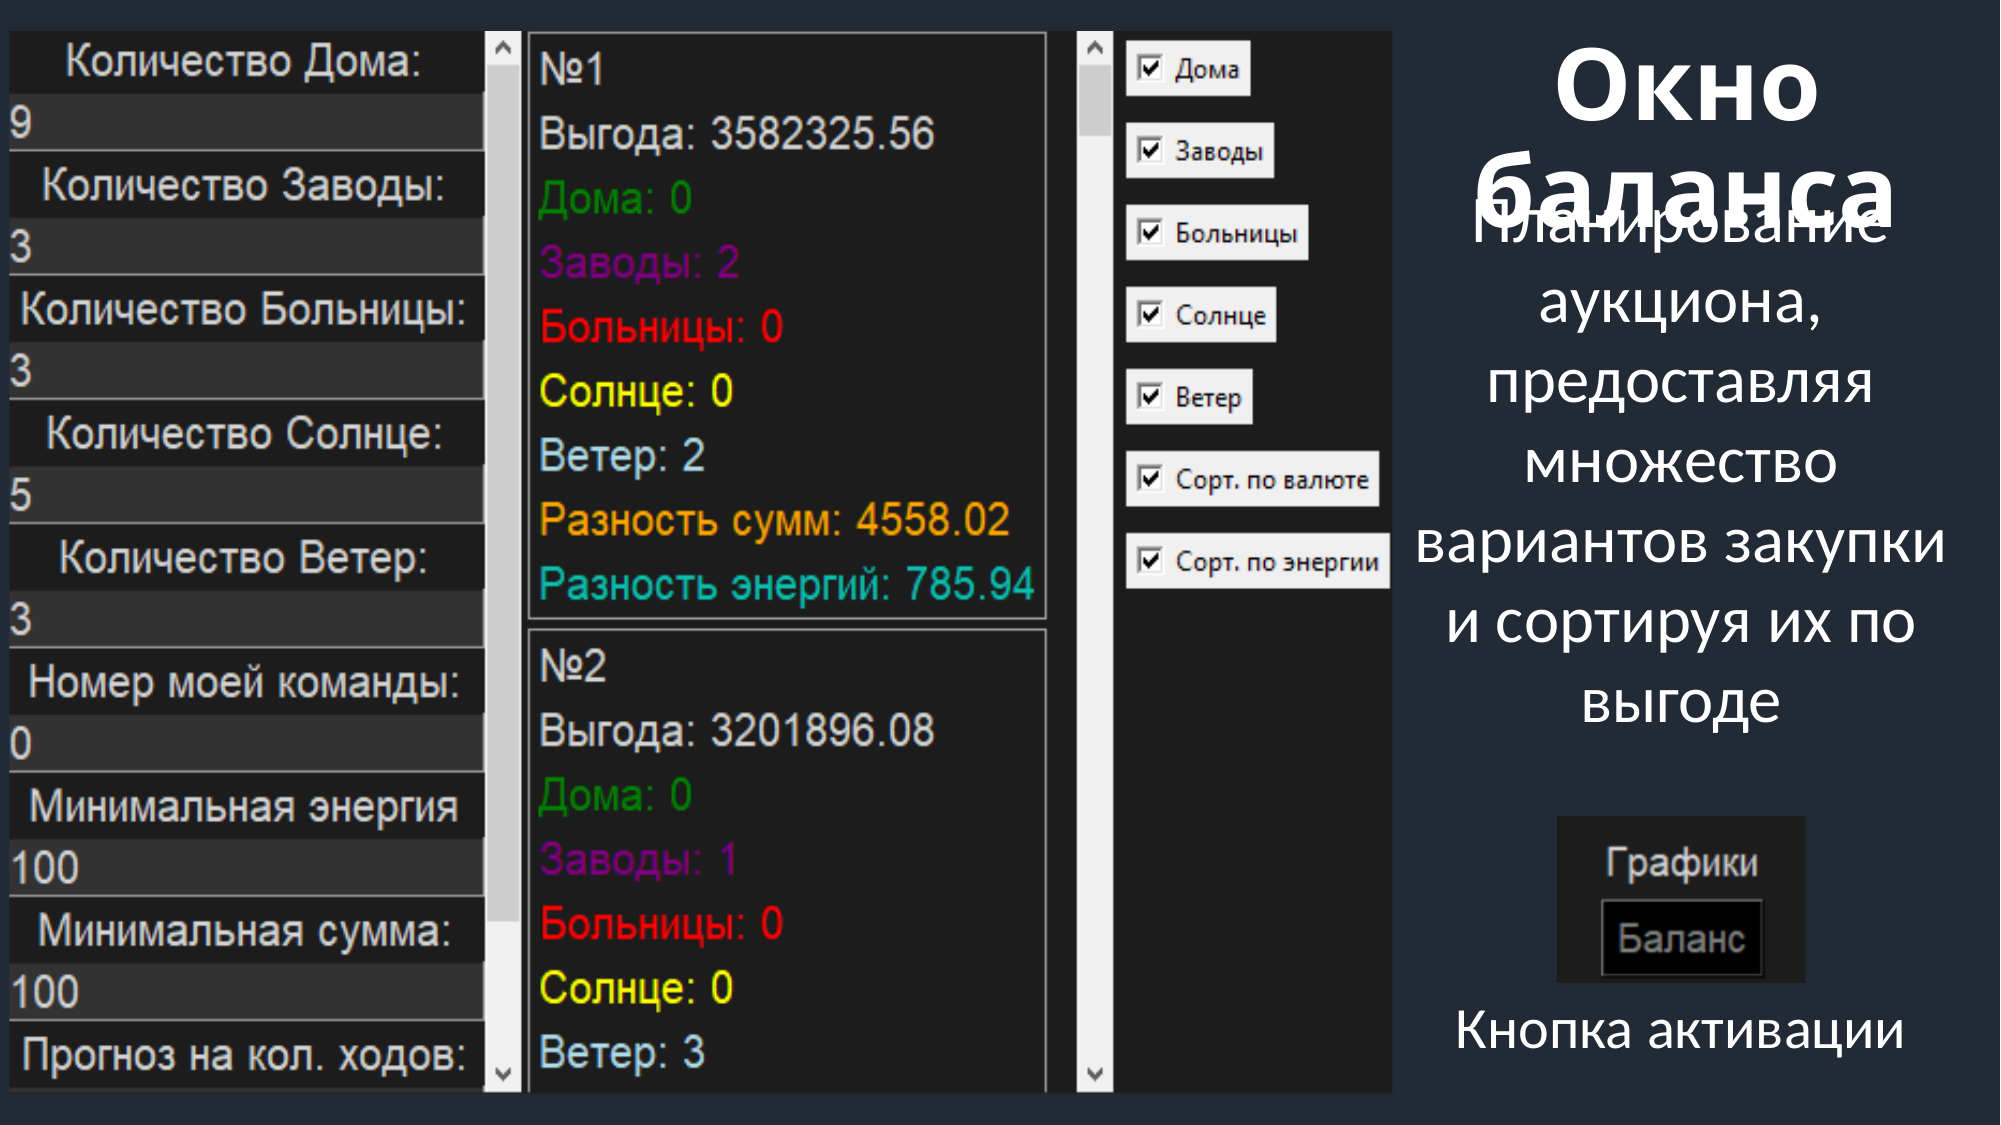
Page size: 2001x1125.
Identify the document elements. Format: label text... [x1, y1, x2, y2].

text_box Кнопка активации [1424, 982, 1938, 1068]
text_box Планирование аукциона, предоставляя множество вариантов закупки и сортируя их по выгоде [1393, 168, 1979, 743]
picture [1556, 816, 1806, 983]
list Окно баланса [1383, 26, 1991, 136]
picture [9, 31, 1393, 1094]
